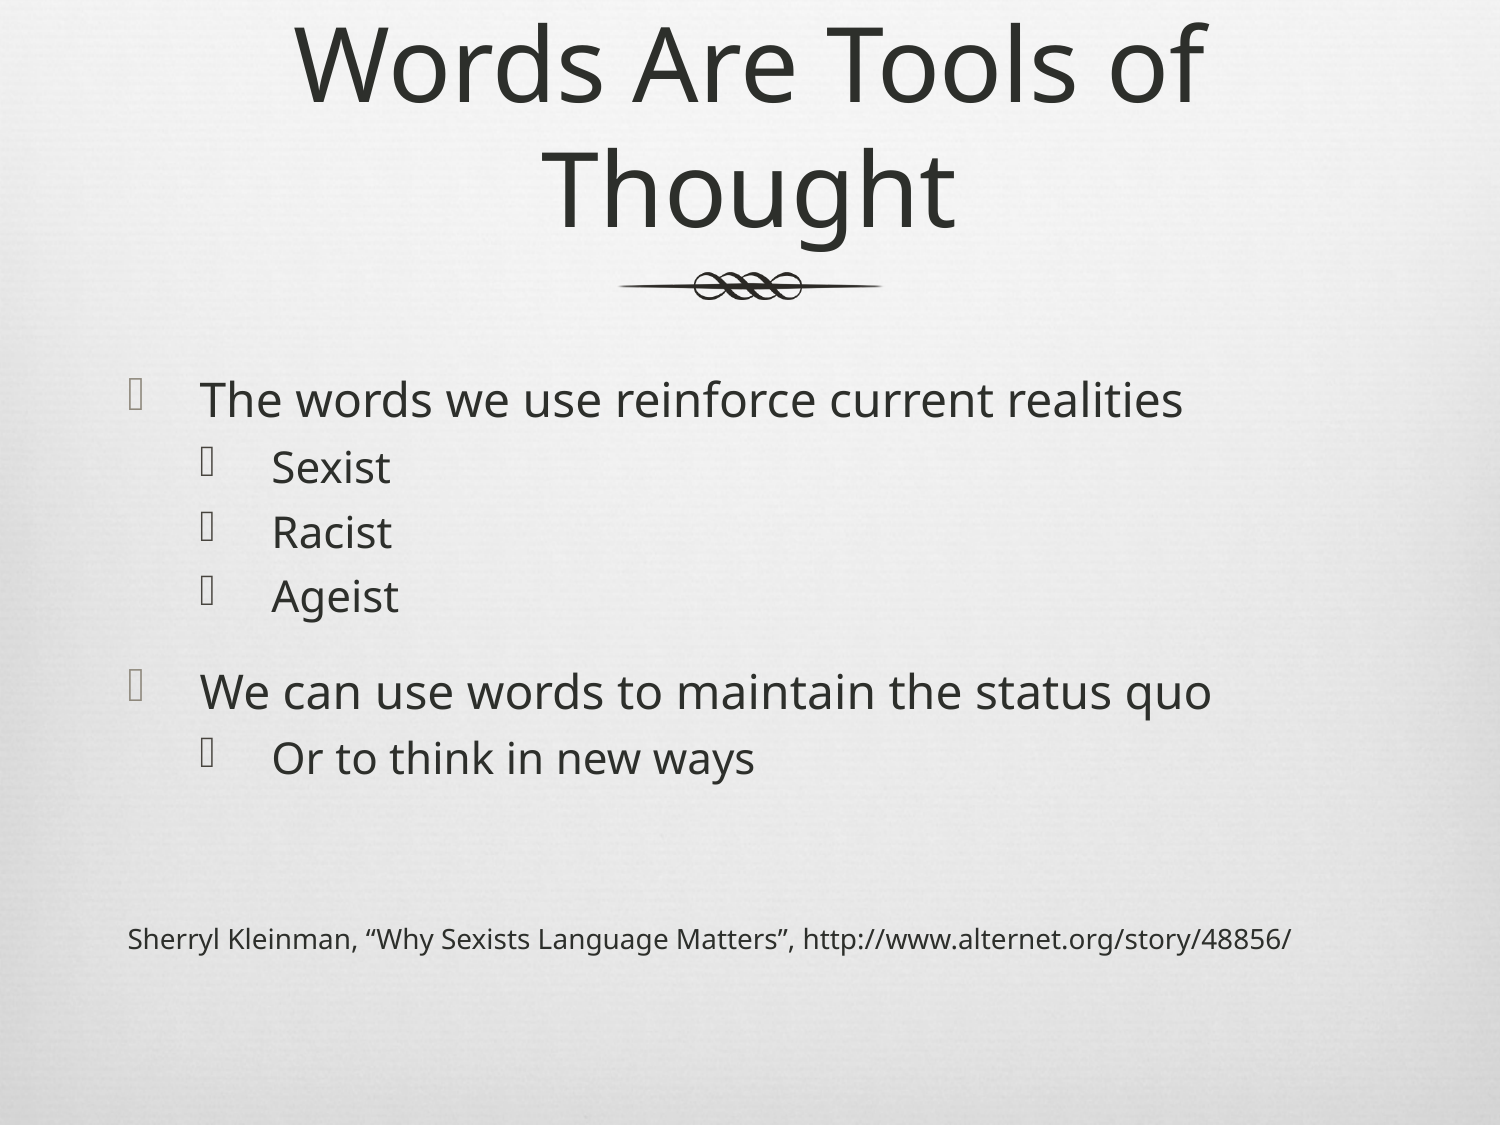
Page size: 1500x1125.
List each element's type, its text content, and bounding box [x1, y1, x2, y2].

title Words Are Tools of Thought [112, 11, 1388, 236]
list The words we use reinforce current realities Sexist Racist Ageist We can use words to maintain the status quo Or to think in new ways Sherryl Kleinman, “Why Sexists Language Matters”, http://www.alternet.org/story/48856/ [112, 362, 1388, 963]
picture [615, 272, 885, 300]
